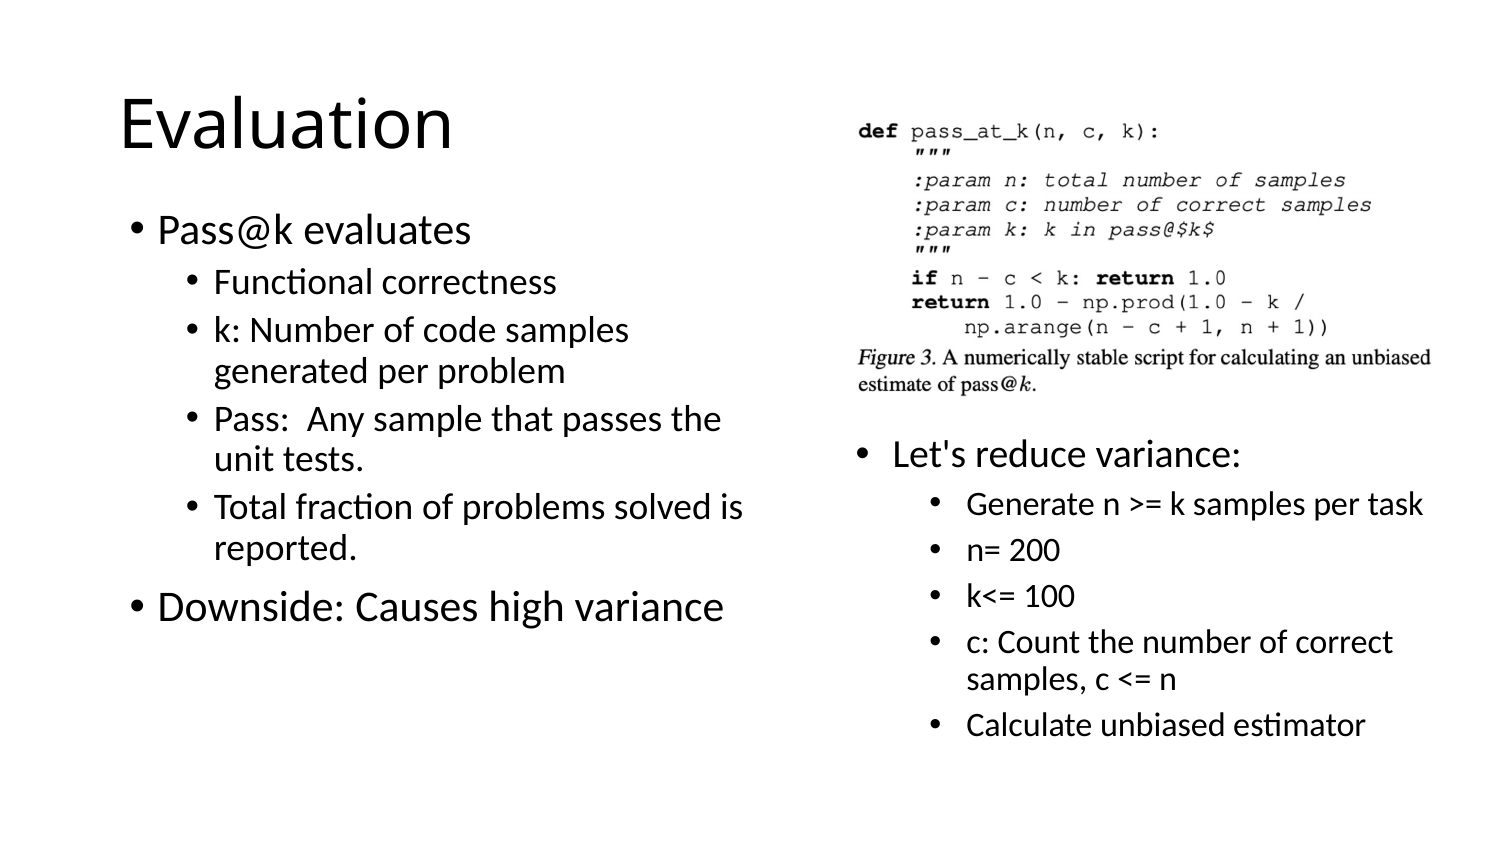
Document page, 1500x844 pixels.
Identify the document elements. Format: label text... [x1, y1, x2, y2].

list Pass@k evaluates Functional correctness k: Number of code samples generated per problem Pass: Any sample that passes the unit tests. Total fraction of problems solved is reported. Downside: Causes high variance [118, 201, 758, 737]
picture [844, 116, 1455, 423]
text_box Let's reduce variance: Generate n >= k samples per task n= 200 k<= 100 c: Count the number of correct samples, c <= n Calculate unbiased estimator [844, 427, 1440, 761]
title Evaluation [103, 44, 1397, 208]
